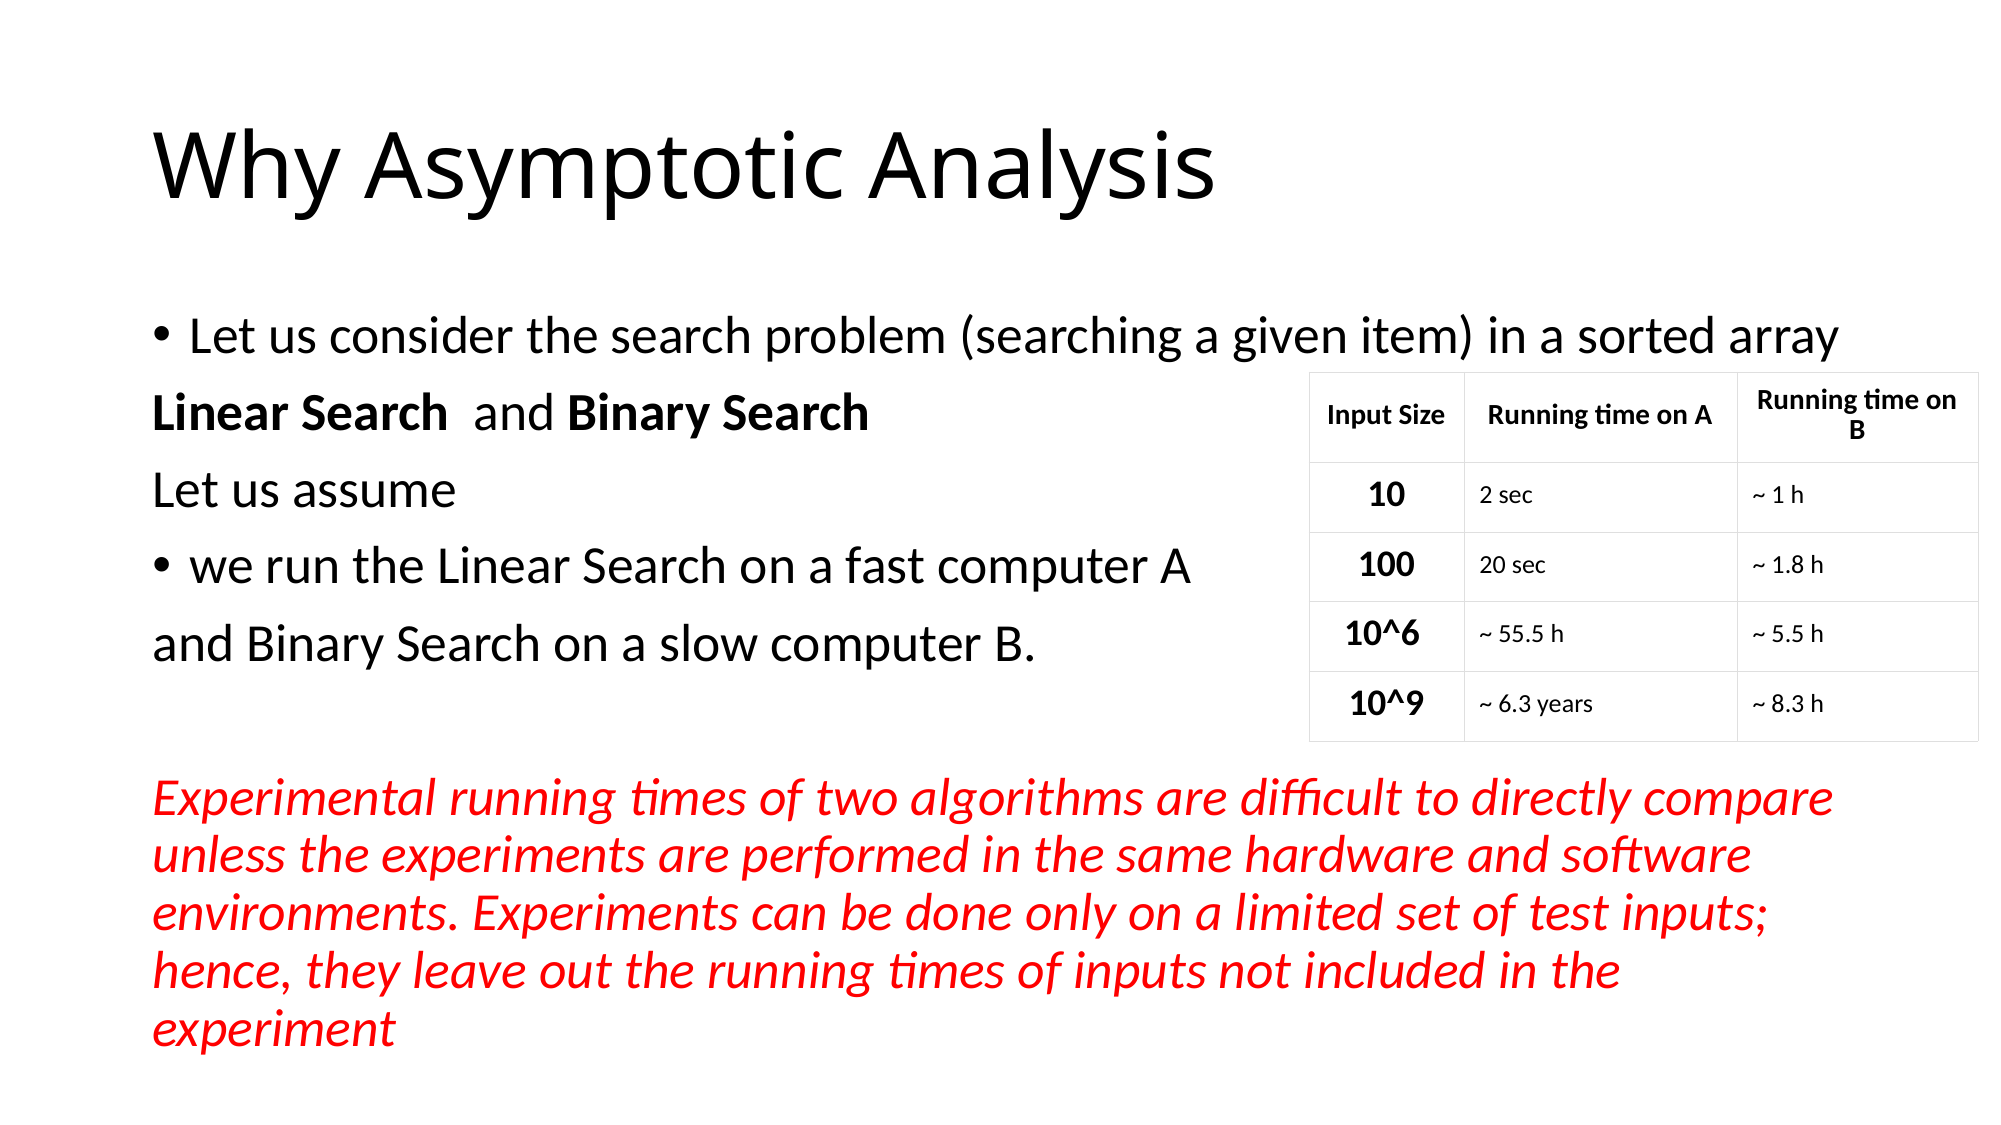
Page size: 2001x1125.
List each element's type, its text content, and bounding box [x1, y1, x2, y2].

table_cell ~ 8.3 h [1738, 672, 1978, 741]
table_cell 10^6 [1310, 602, 1464, 671]
table_cell ~ 5.5 h [1738, 602, 1978, 671]
table_cell 10 [1310, 463, 1464, 532]
table_cell ~ 55.5 h [1465, 602, 1737, 671]
title Why Asymptotic Analysis [137, 59, 1863, 278]
table_header Running time on A [1465, 373, 1737, 462]
table_cell ~ 1.8 h [1738, 533, 1978, 601]
table_cell 20 sec [1465, 533, 1737, 601]
table_header Running time on B [1738, 373, 1978, 462]
table_header Input Size [1310, 373, 1464, 462]
table_cell 2 sec [1465, 463, 1737, 532]
table_cell ~ 1 h [1738, 463, 1978, 532]
table_cell 10^9 [1310, 672, 1464, 741]
list Let us consider the search problem (searching a given item) in a sorted array Linear Search and Binary Search Let us assume we run the Linear Search on a fast computer A and Binary Search on a slow computer B. Experimental running times of two algorithms are difficult to directly compare unless the experiments are performed in the same hardware and software environments. Experiments can be done only on a limited set of test inputs; hence, they leave out the running times of inputs not included in the experiment [137, 299, 1863, 1090]
table_cell ~ 6.3 years [1465, 672, 1737, 741]
table_cell 100 [1310, 533, 1464, 601]
